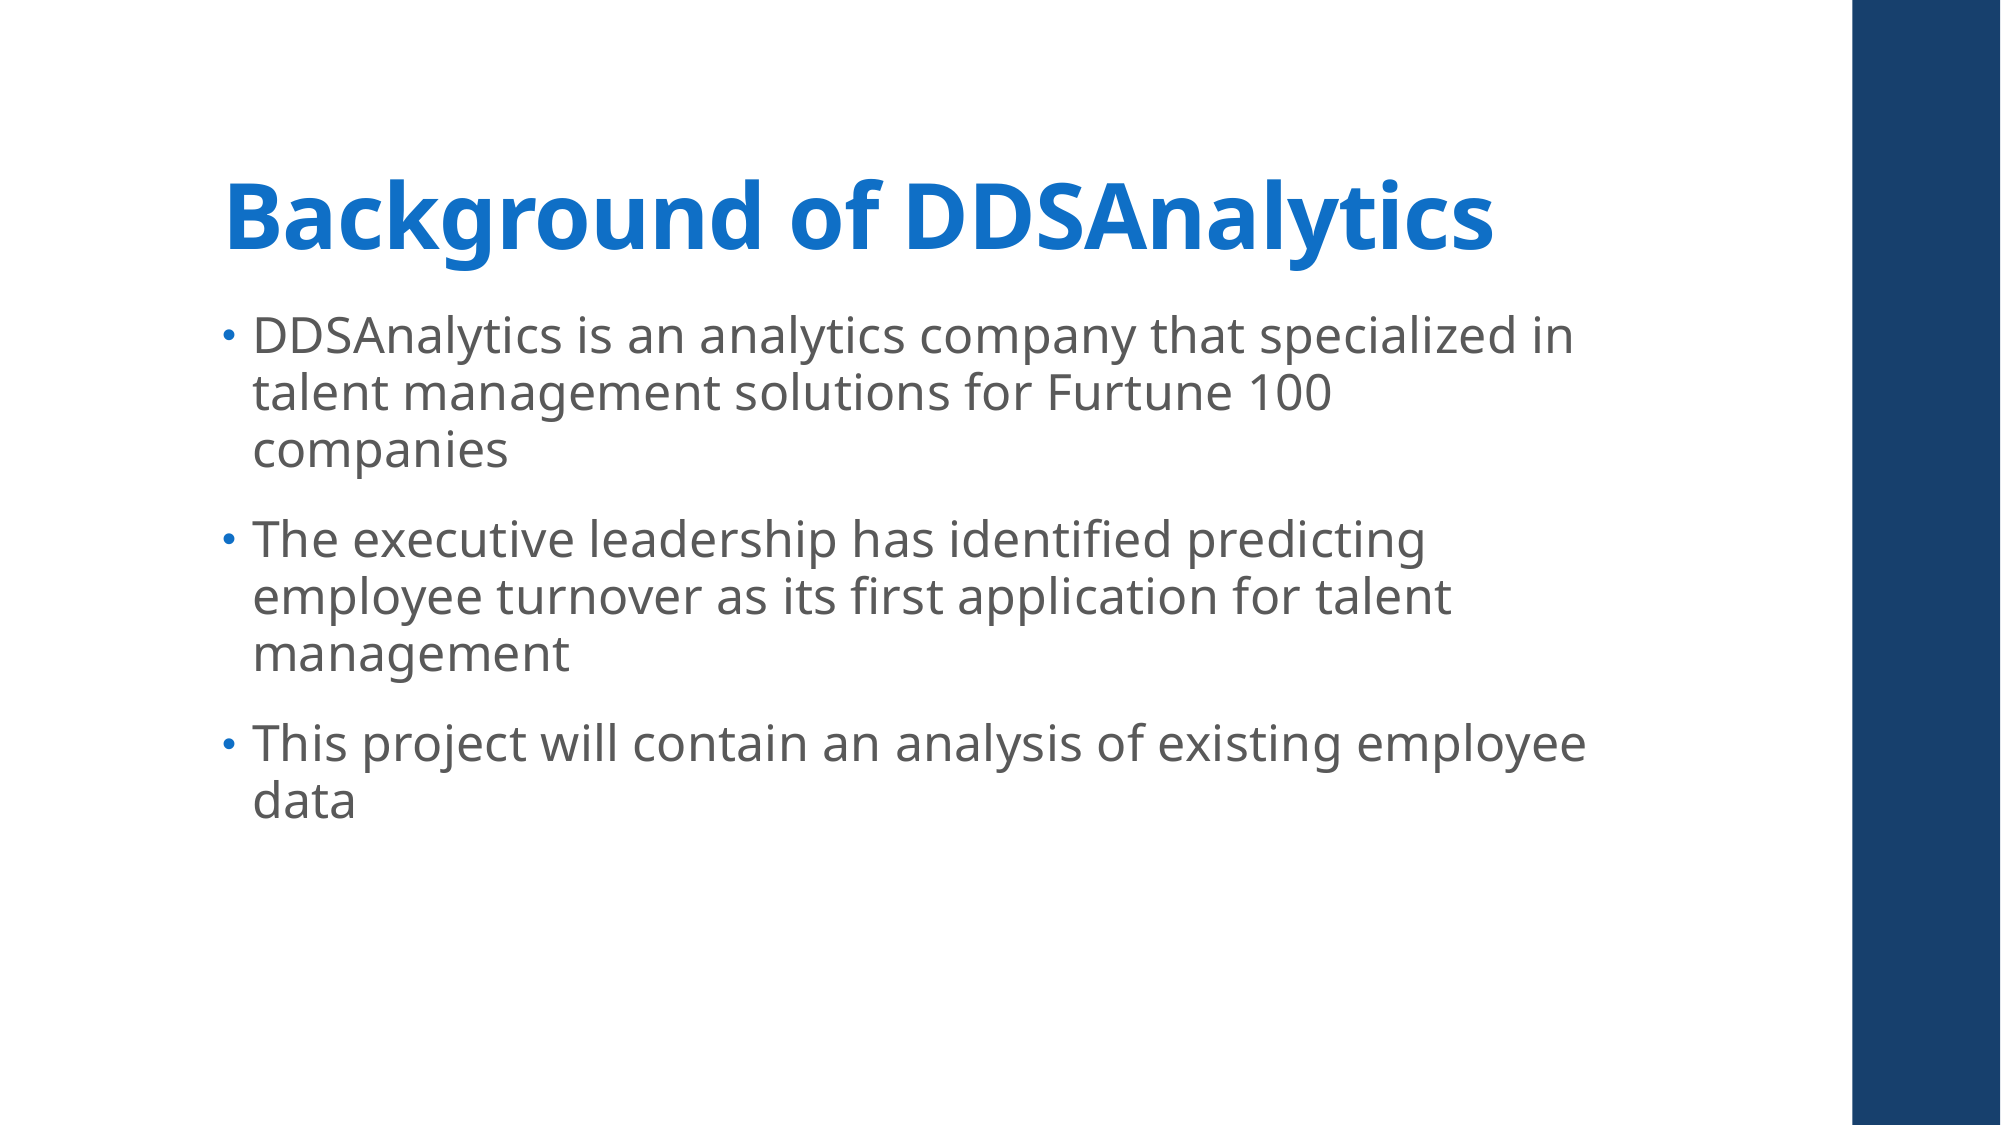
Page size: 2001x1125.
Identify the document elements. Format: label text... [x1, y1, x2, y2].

list DDSAnalytics is an analytics company that specialized in talent management solutions for Furtune 100 companies The executive leadership has identified predicting employee turnover as its first application for talent management This project will contain an analysis of existing employee data [206, 299, 1617, 1014]
title Background of DDSAnalytics [206, 43, 1797, 278]
